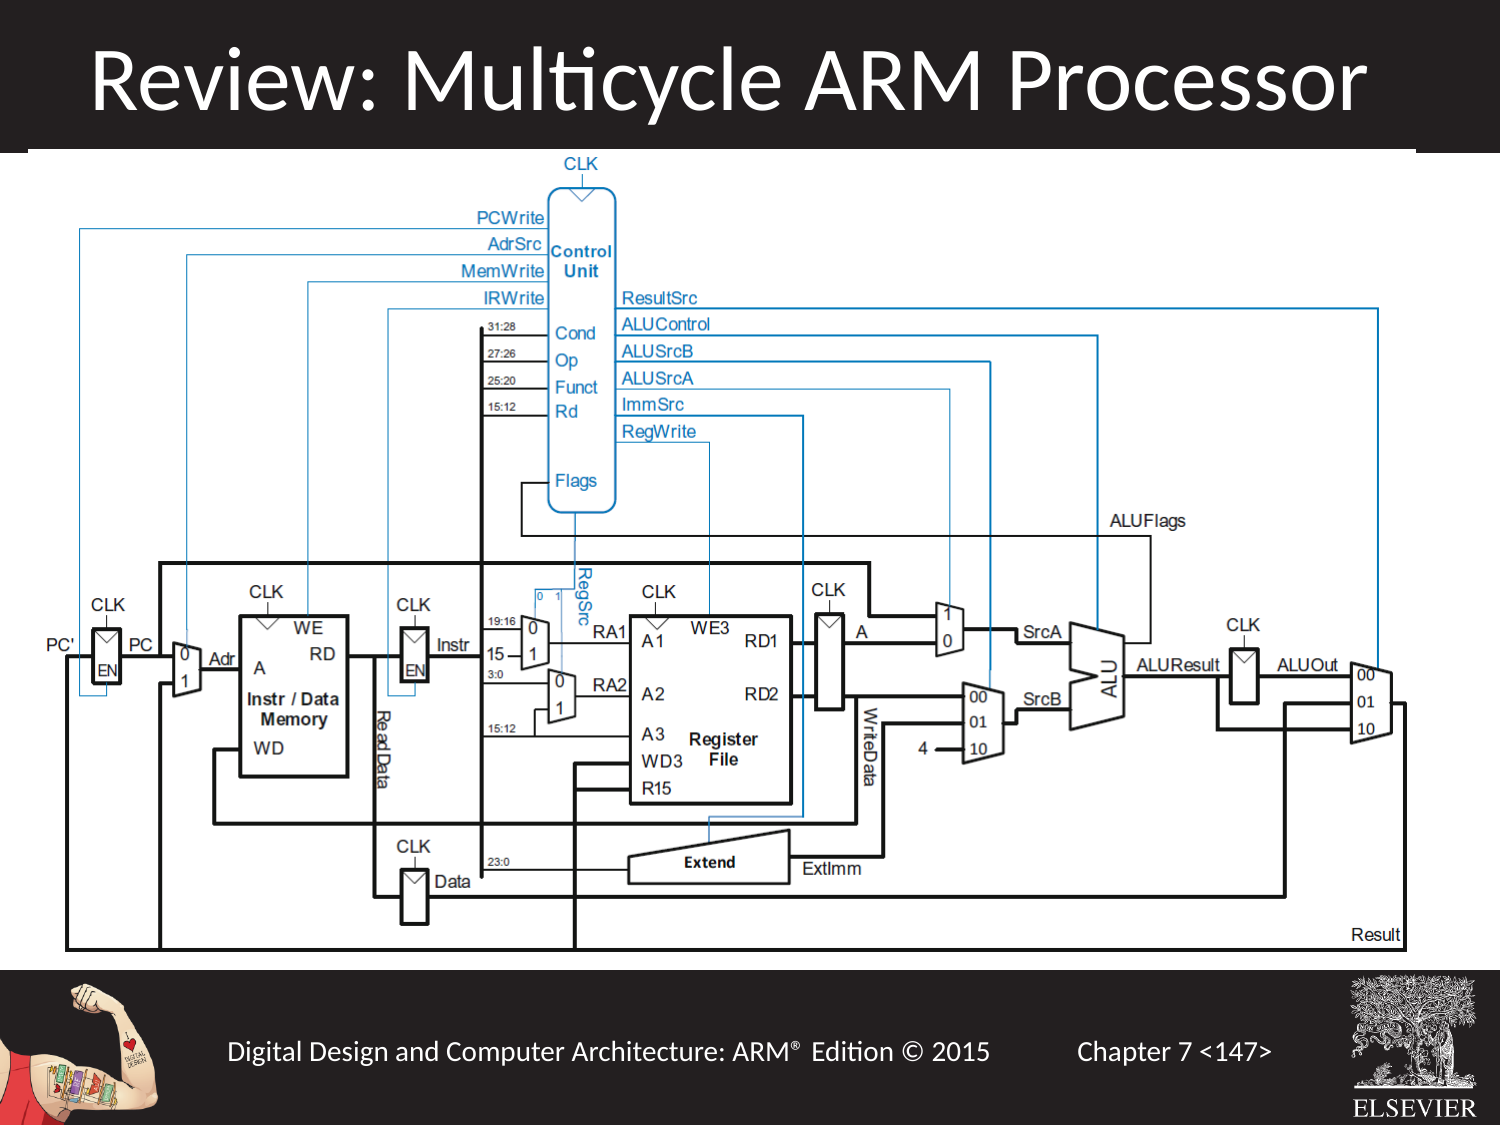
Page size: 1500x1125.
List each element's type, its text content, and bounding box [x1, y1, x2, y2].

picture [1350, 974, 1477, 1117]
text_box Review: Multicycle ARM Processor [74, 11, 1500, 136]
picture [27, 149, 1416, 959]
picture [0, 979, 163, 1125]
text_box [87, 966, 1413, 1025]
